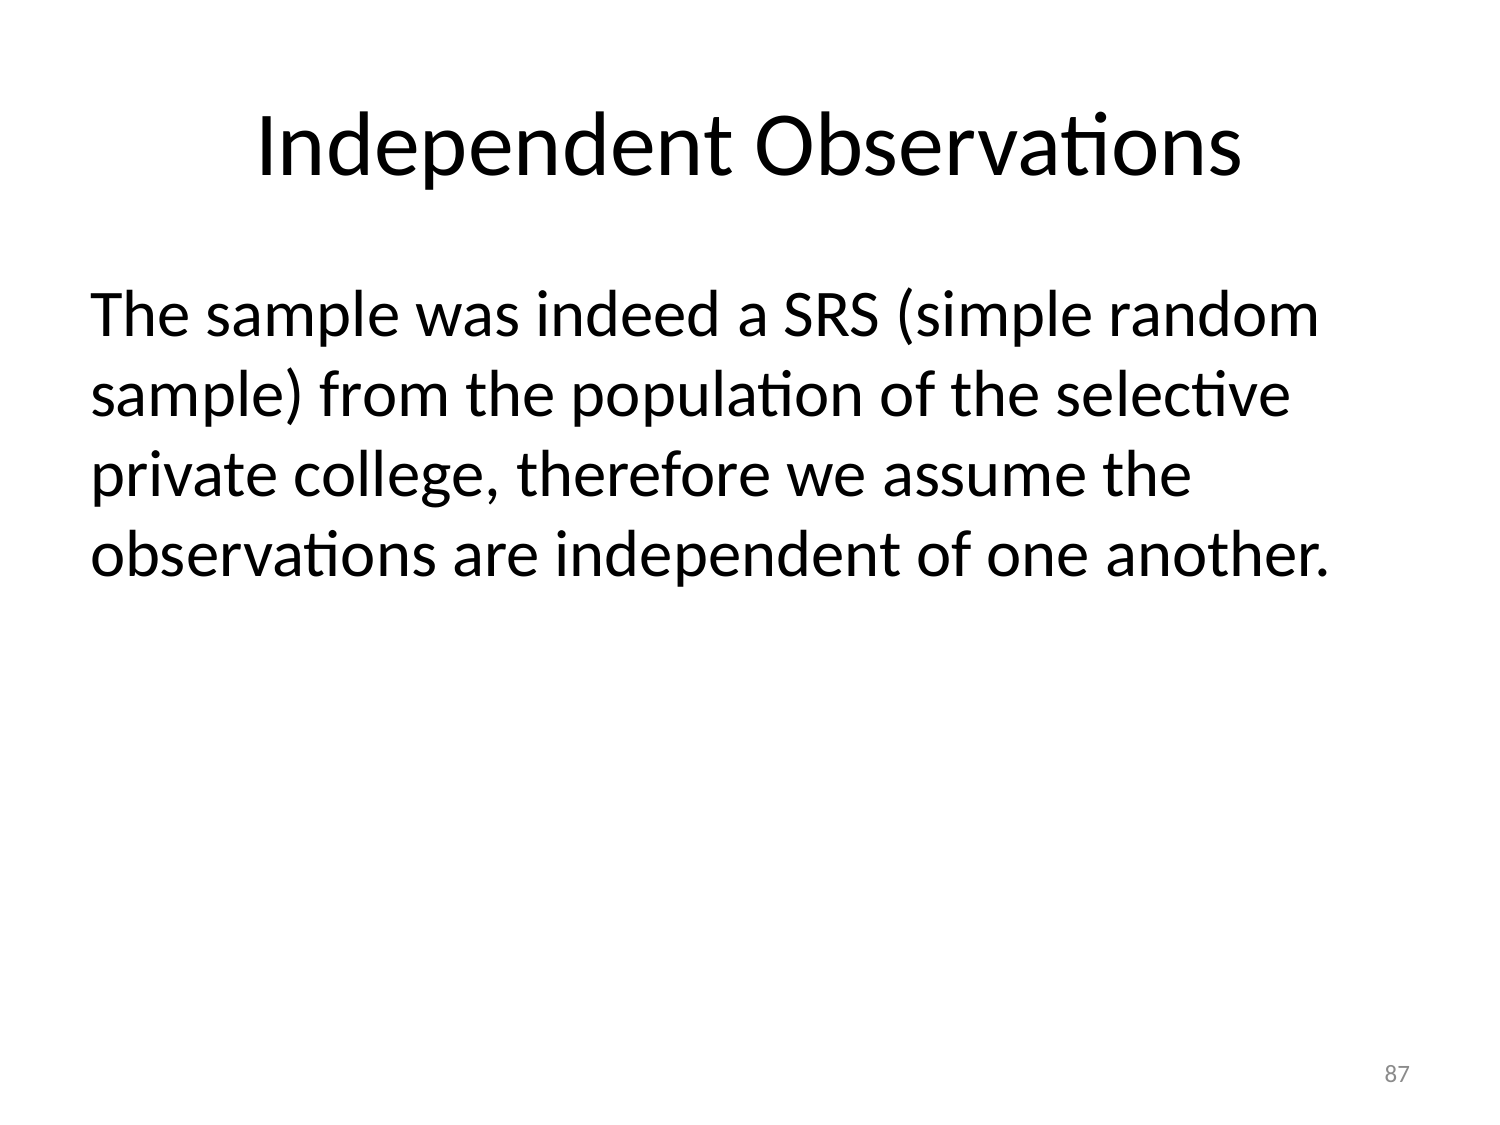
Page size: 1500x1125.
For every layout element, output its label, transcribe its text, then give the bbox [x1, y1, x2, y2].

list The sample was indeed a SRS (simple random sample) from the population of the selective private college, therefore we assume the observations are independent of one another. [75, 262, 1425, 1005]
slide_number 87 [1074, 1042, 1425, 1103]
title Independent Observations [75, 45, 1425, 233]
